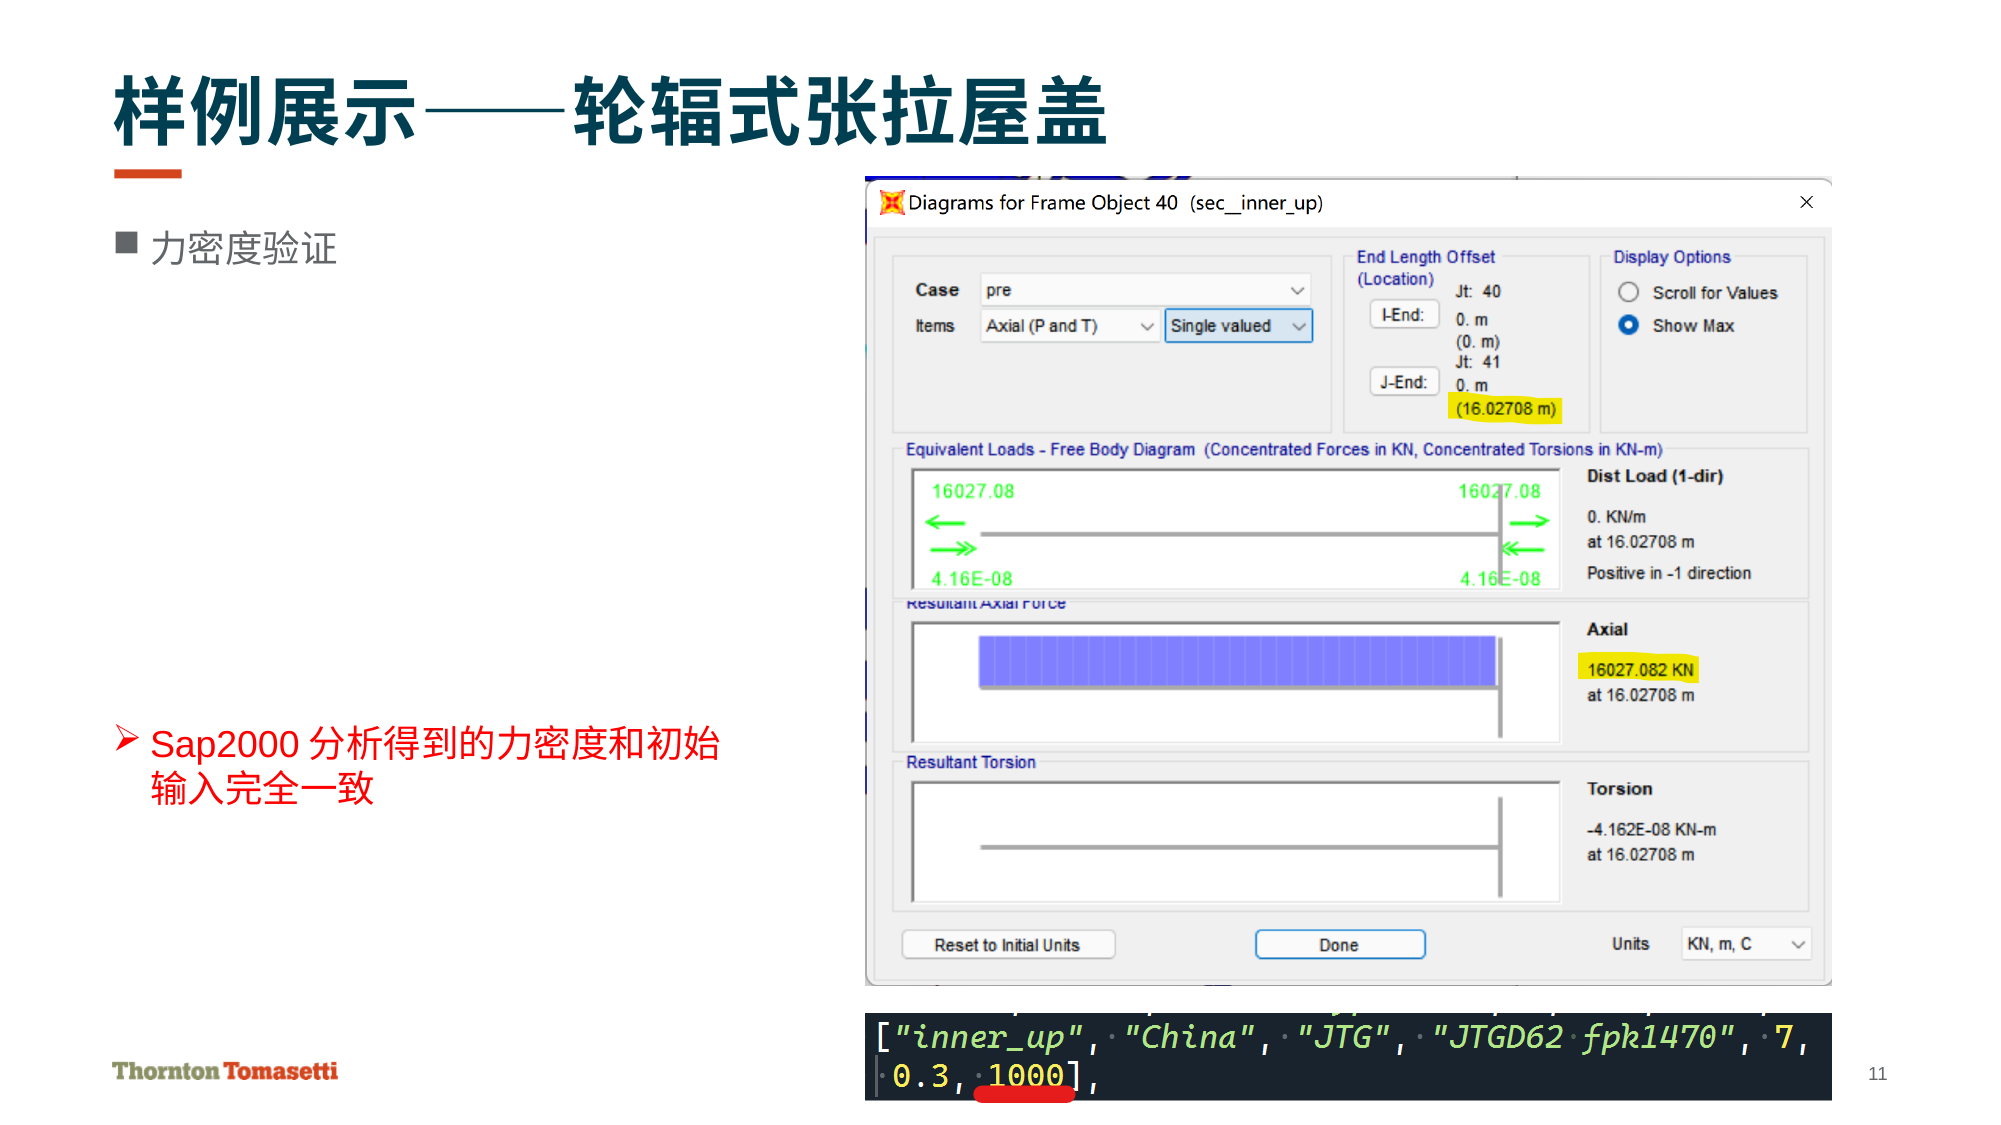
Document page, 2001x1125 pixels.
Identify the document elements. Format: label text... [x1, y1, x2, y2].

title 样例展示——轮辐式张拉屋盖 [112, 75, 1888, 170]
slide_number 11 [1832, 1042, 1888, 1103]
picture [112, 1061, 338, 1080]
text_box [113, 168, 183, 179]
picture [865, 176, 1832, 987]
picture [865, 1013, 1832, 1103]
